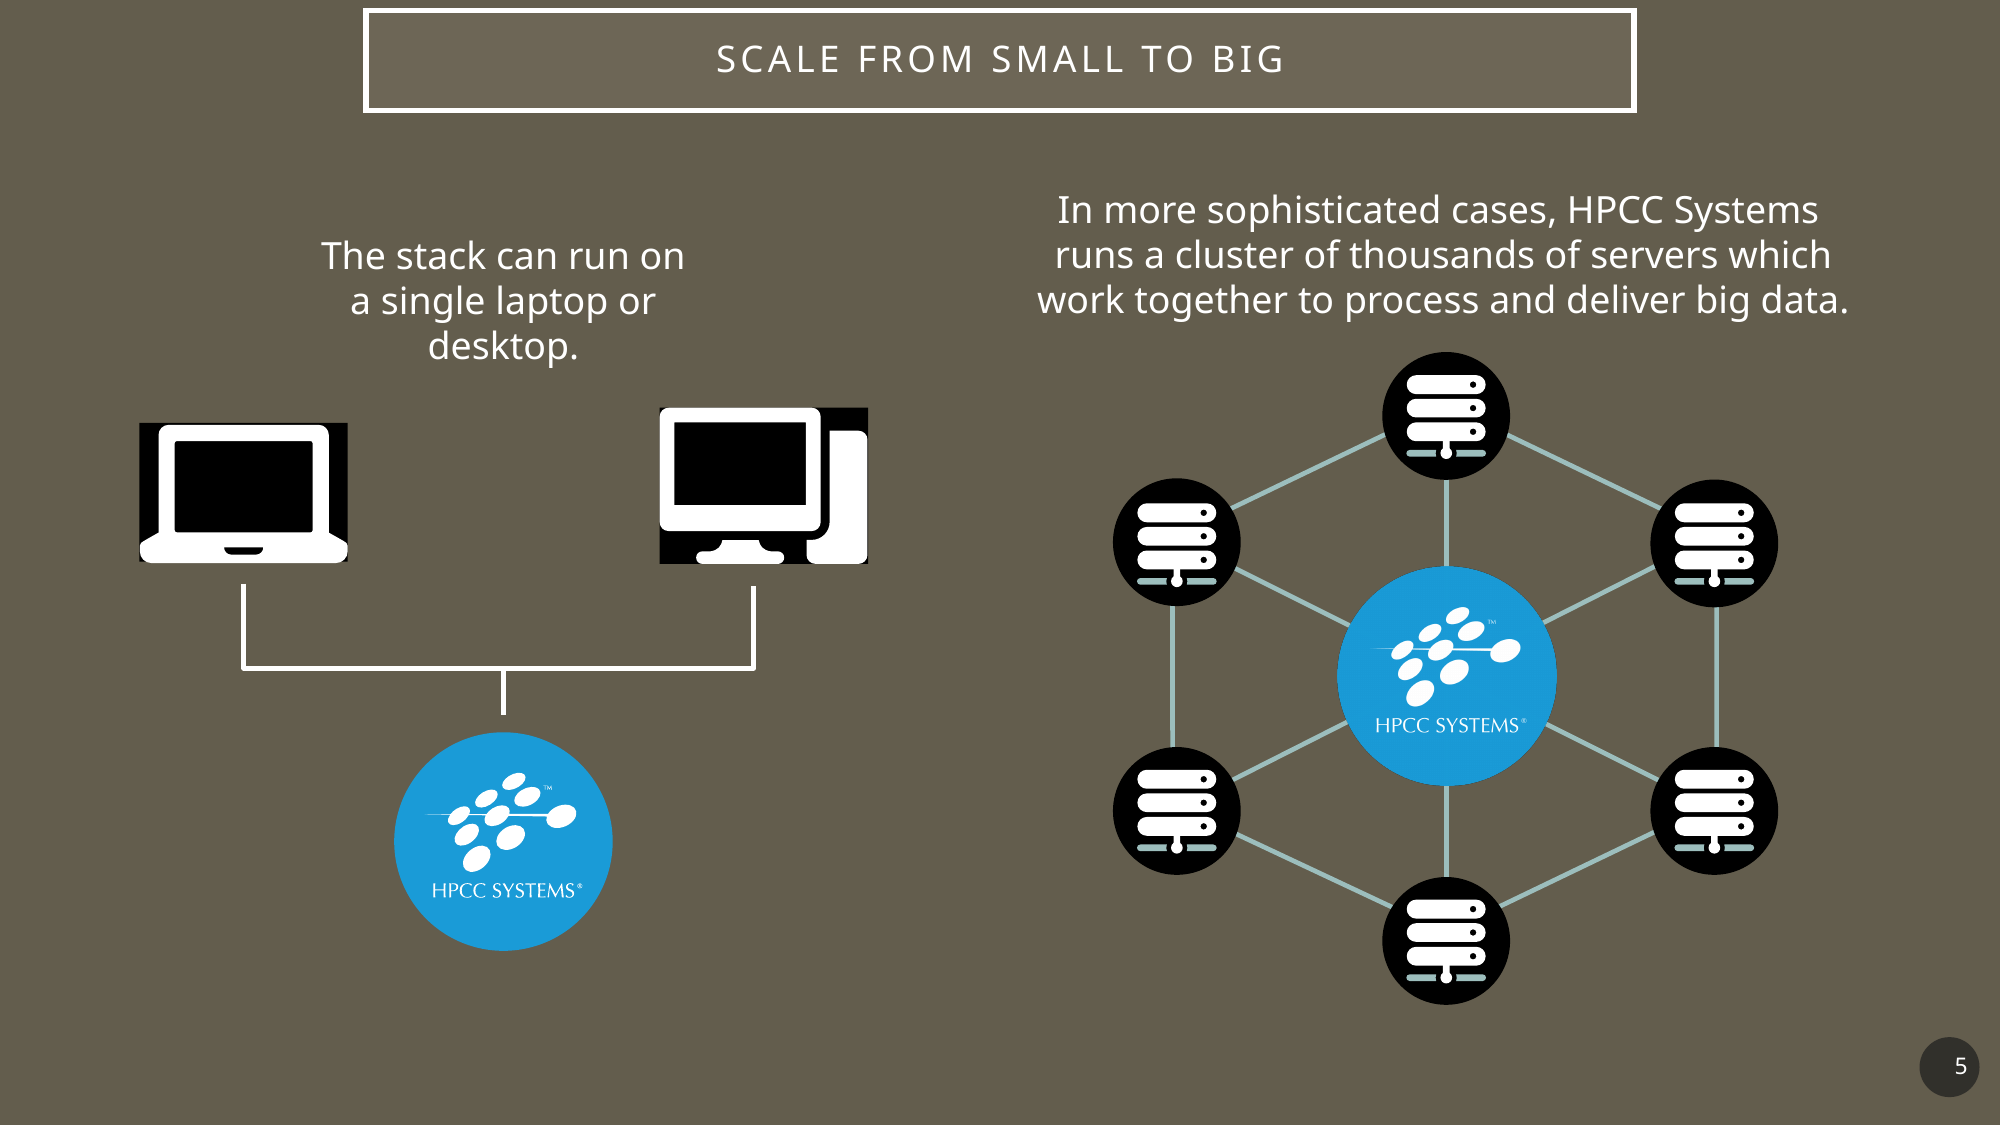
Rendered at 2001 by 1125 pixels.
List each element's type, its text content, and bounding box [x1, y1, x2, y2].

text_box [139, 424, 348, 564]
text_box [1136, 769, 1217, 854]
text_box [659, 407, 821, 532]
title Scale from Small to Big [363, 8, 1637, 113]
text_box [1406, 375, 1487, 459]
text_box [394, 732, 613, 951]
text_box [1136, 503, 1217, 588]
text_box [138, 422, 349, 563]
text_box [243, 583, 754, 715]
text_box [1111, 746, 1171, 876]
text_box [1381, 941, 1512, 1006]
text_box [1717, 478, 1780, 609]
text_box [1674, 769, 1755, 854]
text_box [1717, 746, 1780, 876]
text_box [1406, 899, 1487, 984]
text_box [806, 430, 868, 564]
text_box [1171, 405, 1717, 941]
text_box The stack can run on a single laptop or desktop. [292, 224, 715, 375]
text_box [696, 540, 785, 564]
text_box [1674, 503, 1755, 588]
text_box [659, 407, 869, 565]
text_box [1111, 477, 1171, 607]
picture [1337, 566, 1557, 786]
slide_number 5 [1919, 1037, 1980, 1098]
text_box In more sophisticated cases, HPCC Systems runs a cluster of thousands of servers which work together to process and deliver big data. [993, 179, 1894, 329]
text_box [1382, 350, 1511, 405]
